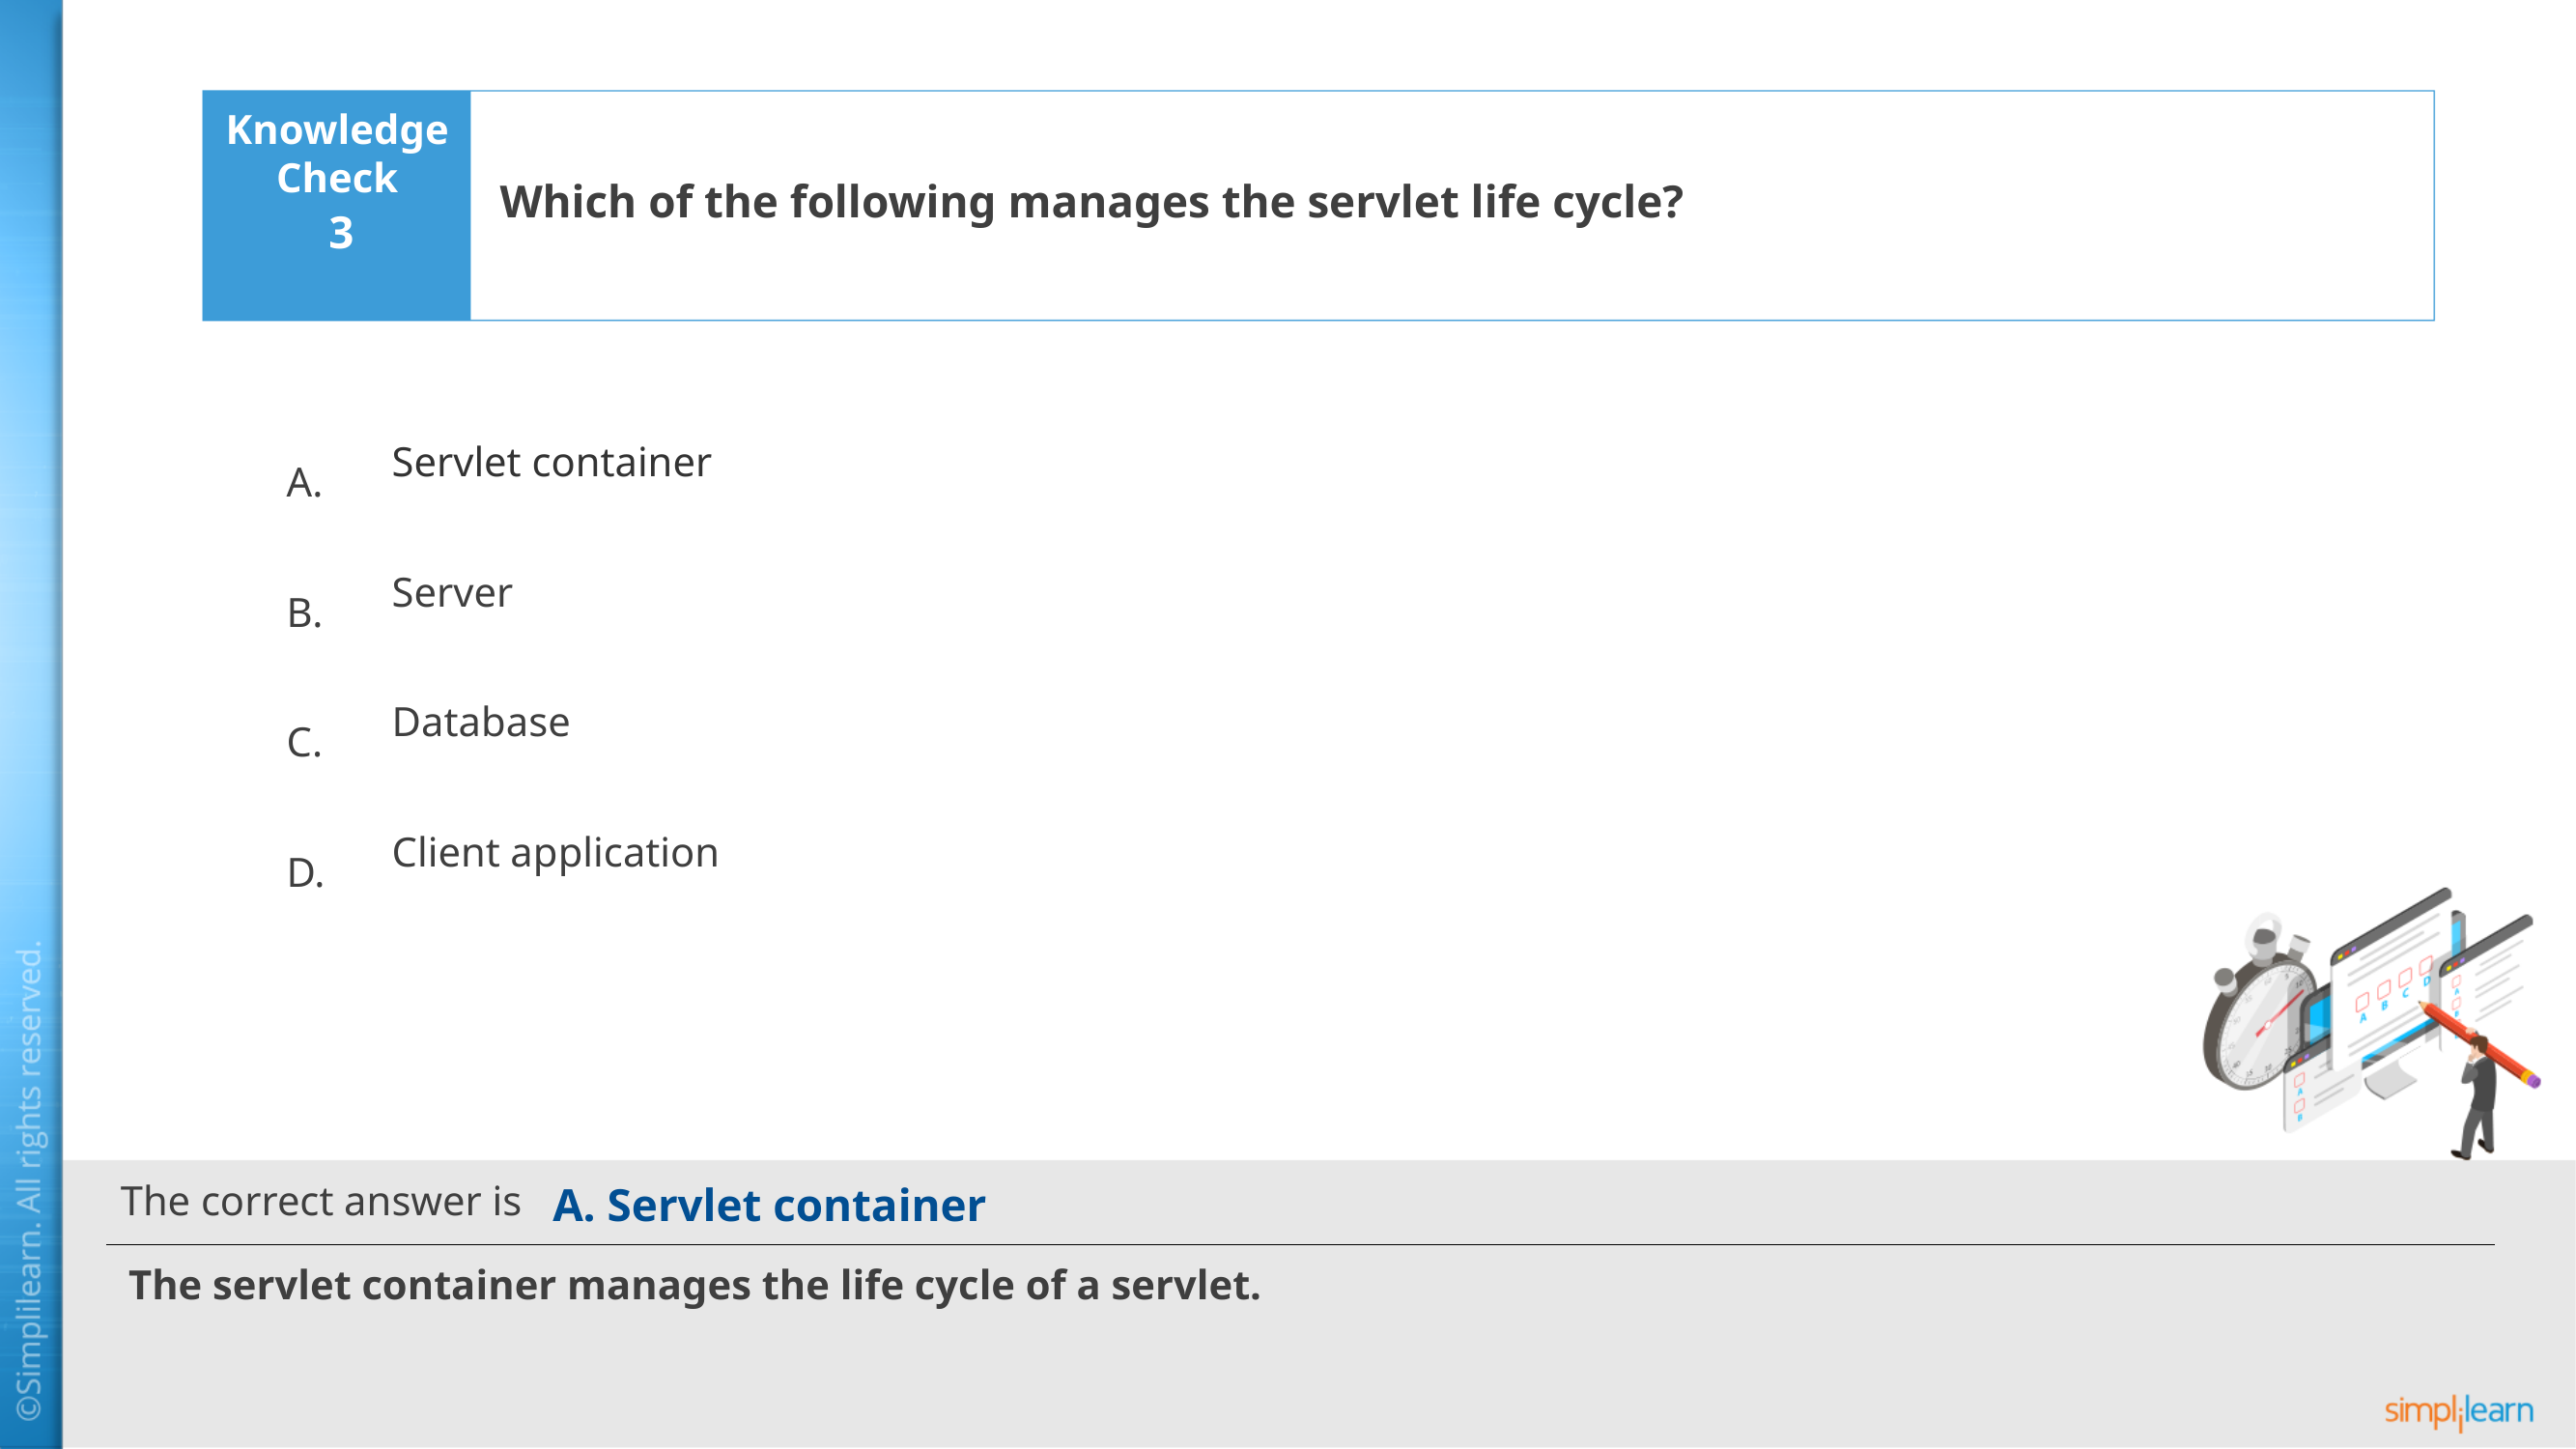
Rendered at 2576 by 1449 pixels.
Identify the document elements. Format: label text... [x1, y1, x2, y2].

list A. Servlet container [530, 1167, 1961, 1232]
picture [0, 0, 2576, 1449]
list Server [369, 572, 2152, 684]
list Client application [369, 832, 2152, 944]
list Servlet container [369, 441, 2152, 554]
list Database [369, 701, 2152, 813]
list The servlet container manages the life cycle of a servlet. [105, 1257, 2514, 1416]
list 3 [203, 203, 472, 310]
list Which of the following manages the servlet life cycle? [477, 90, 2430, 317]
